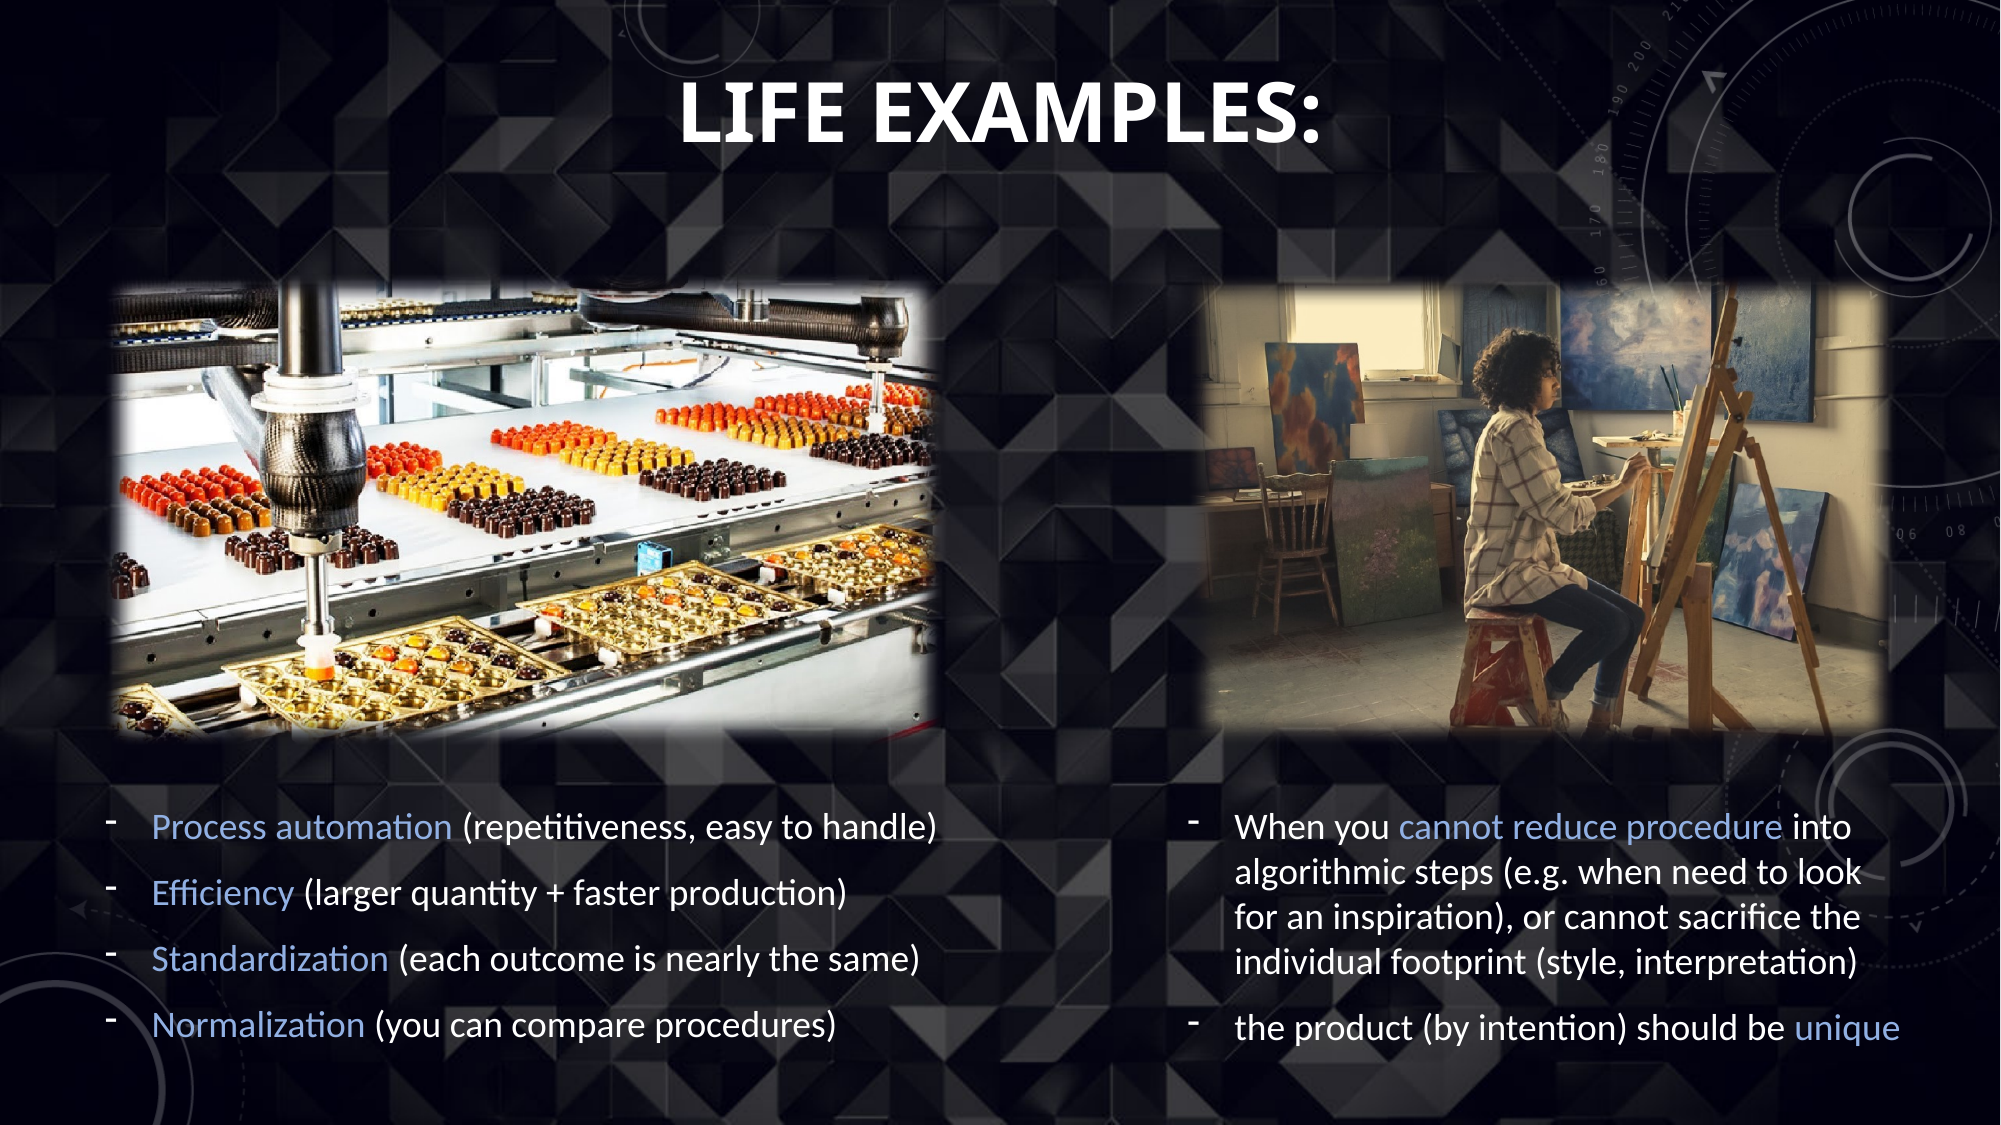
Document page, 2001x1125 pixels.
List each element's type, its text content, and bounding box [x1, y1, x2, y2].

title Life examples: [169, 21, 1831, 168]
text_box When you cannot reduce procedure into algorithmic steps (e.g. when need to look for an inspiration), or cannot sacrifice the individual footprint (style, interpretation) the product (by intention) should be unique [1172, 795, 1940, 1104]
text_box Process automation (repetitiveness, easy to handle) Efficiency (larger quantity + faster production) Standardization (each outcome is nearly the same) Normalization (you can compare procedures) [90, 794, 957, 1083]
picture [0, 0, 2001, 1125]
